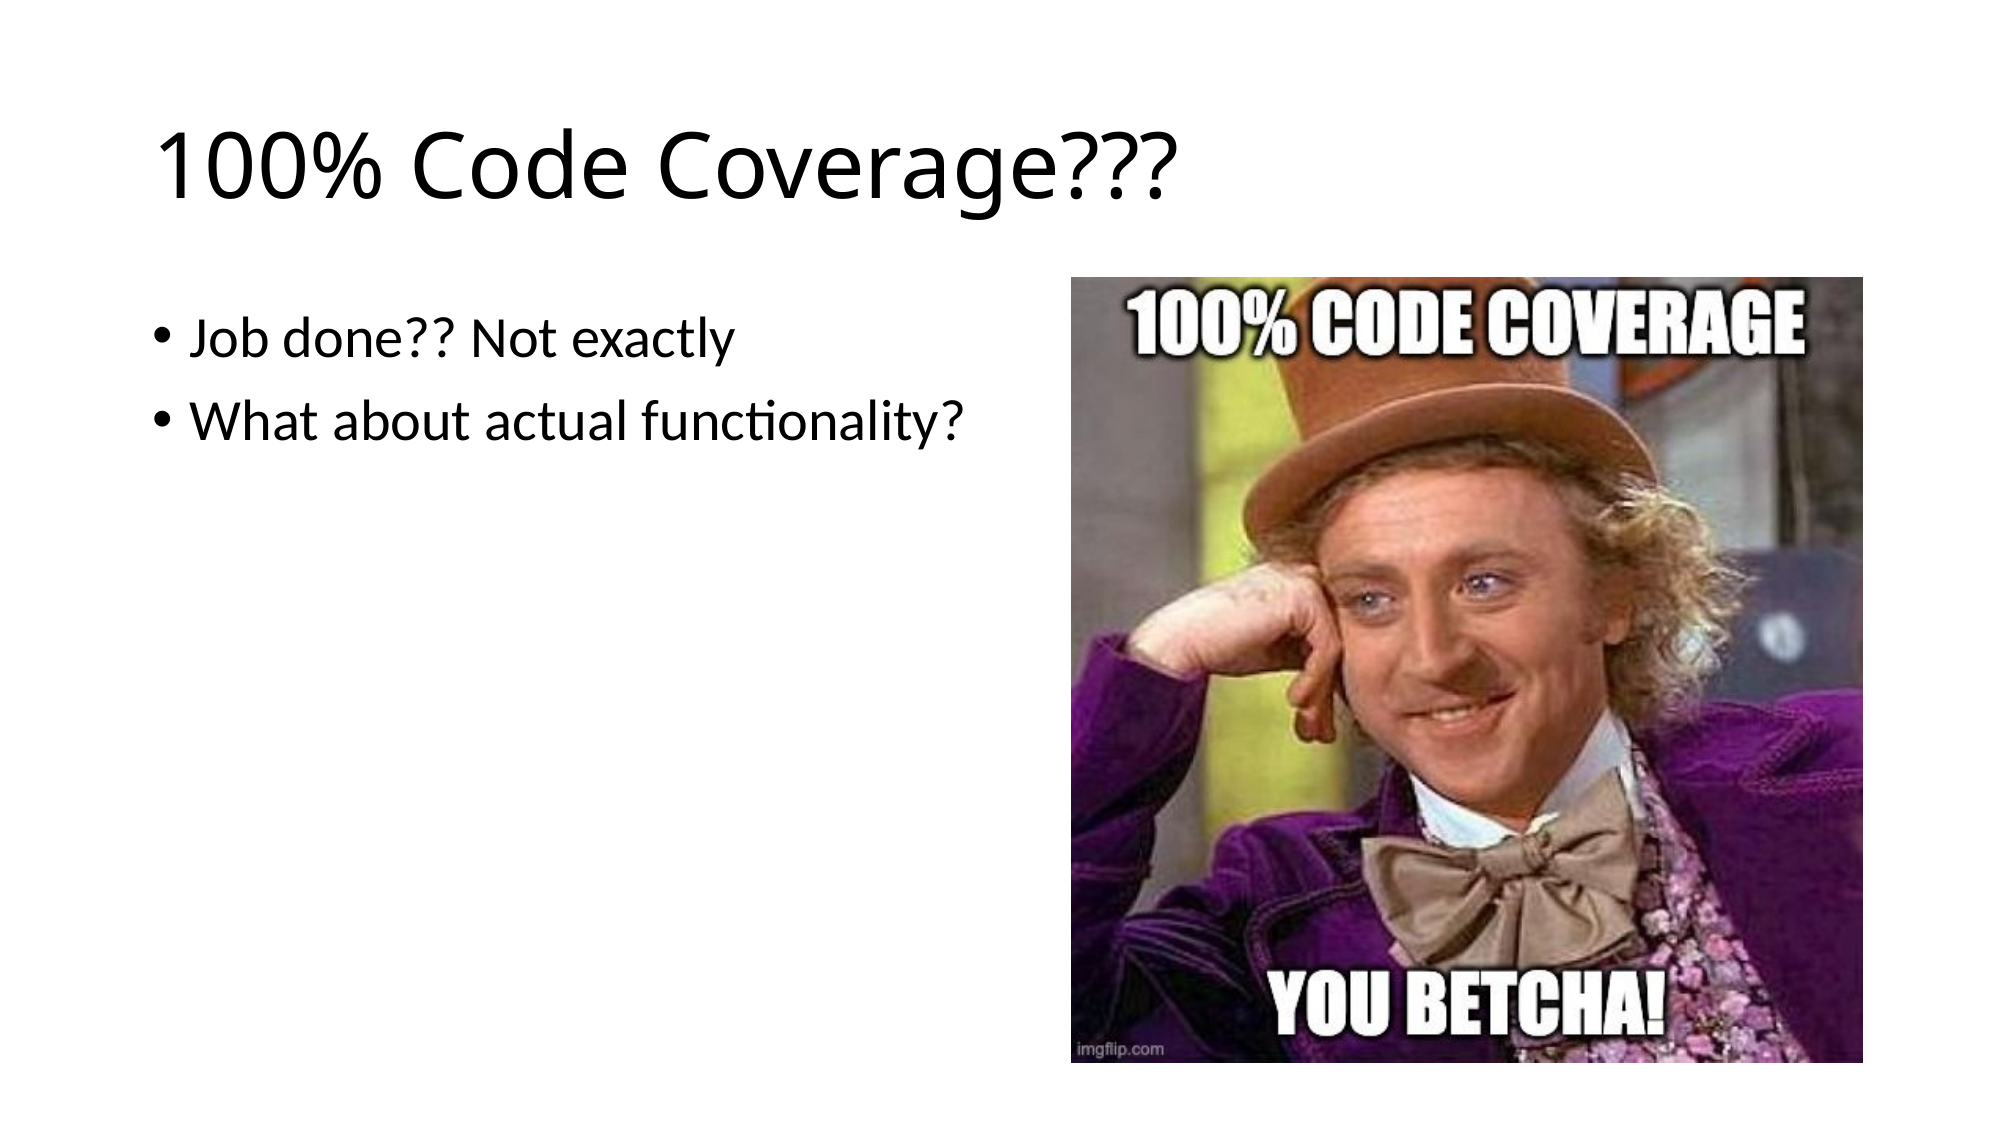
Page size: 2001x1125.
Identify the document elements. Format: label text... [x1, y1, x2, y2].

title 100% Code Coverage??? [137, 59, 1863, 278]
text_box Job done?? Not exactly What about actual functionality? [137, 299, 1000, 1014]
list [1071, 277, 1863, 1063]
